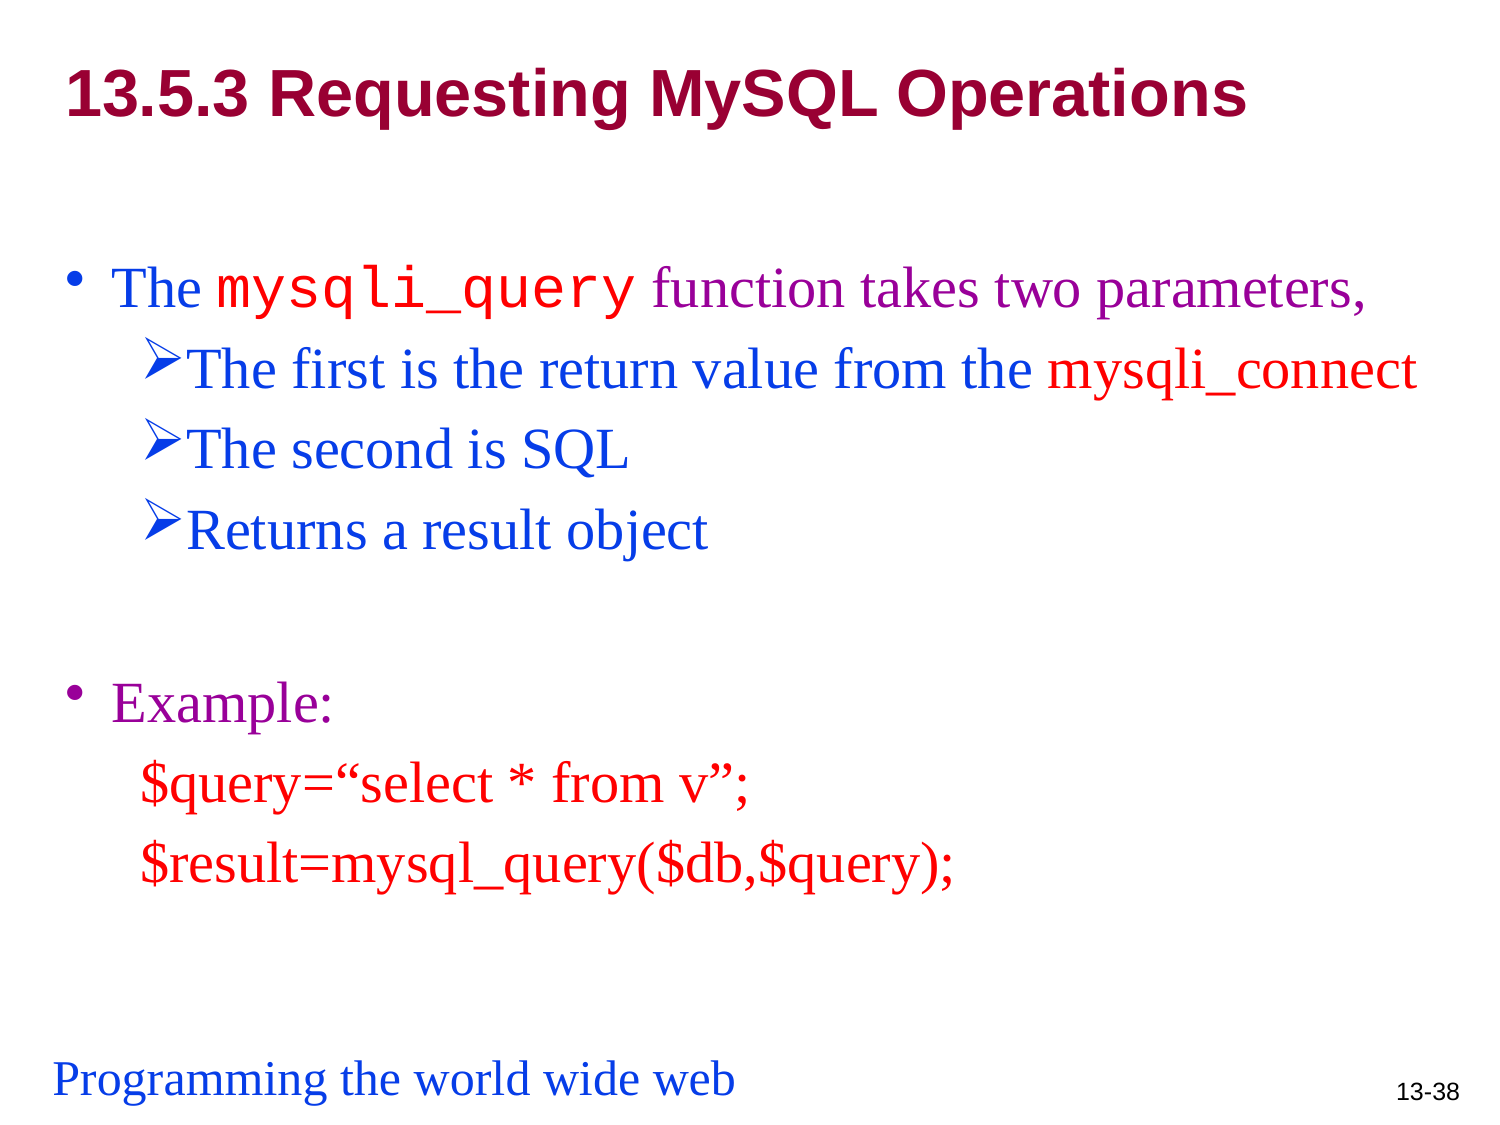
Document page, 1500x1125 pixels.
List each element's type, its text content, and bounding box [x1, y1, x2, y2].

list The mysqli_query function takes two parameters, The first is the return value from the mysqli_connect The second is SQL Returns a result object Example: $query=“select * from v”; $result=mysql_query($db,$query); [50, 162, 1463, 1025]
title 13.5.3 Requesting MySQL Operations [50, 49, 1463, 138]
